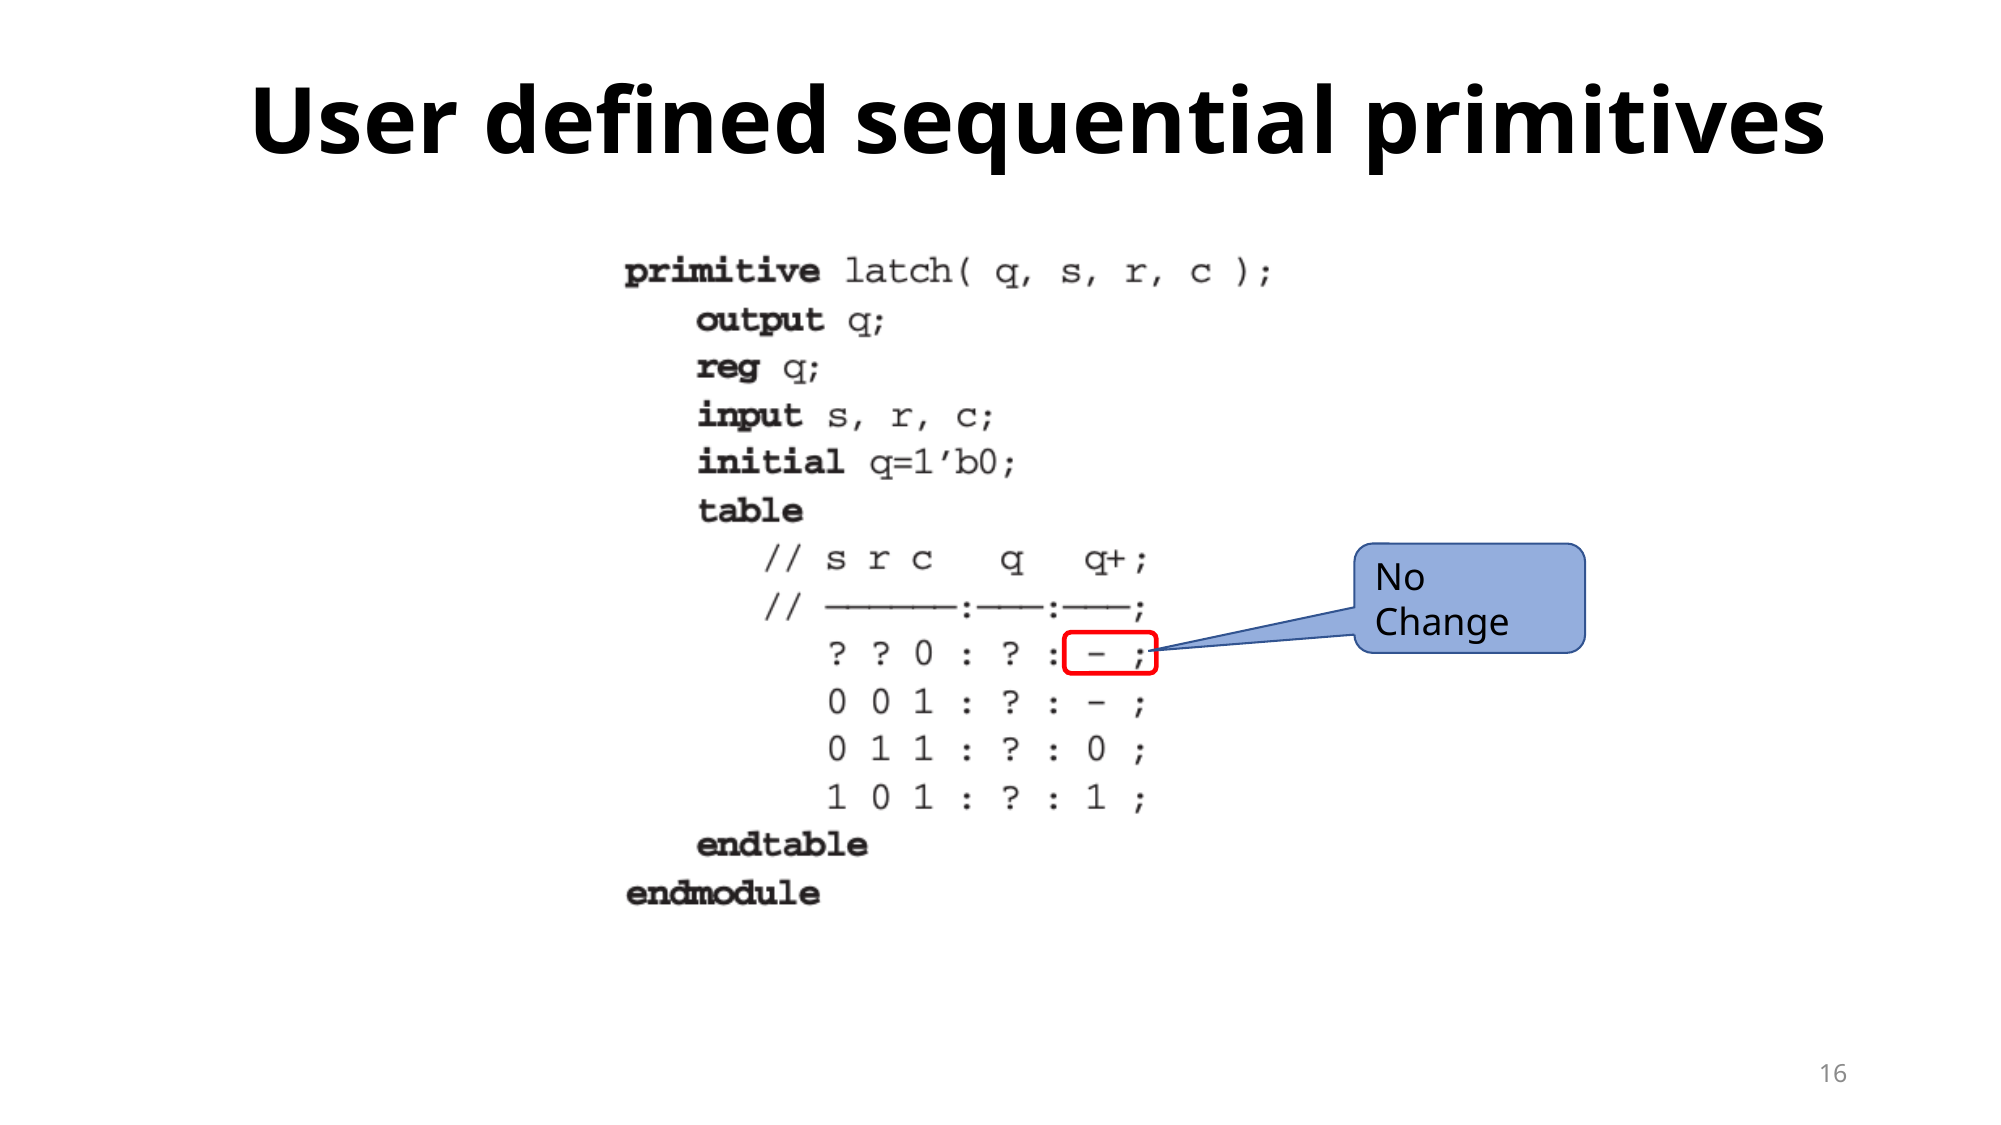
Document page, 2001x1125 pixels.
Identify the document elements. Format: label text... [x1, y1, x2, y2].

slide_number 16 [1412, 1042, 1863, 1103]
title User defined sequential primitives [233, 14, 1959, 233]
text_box No Change [1303, 542, 1587, 654]
picture [603, 232, 1303, 929]
